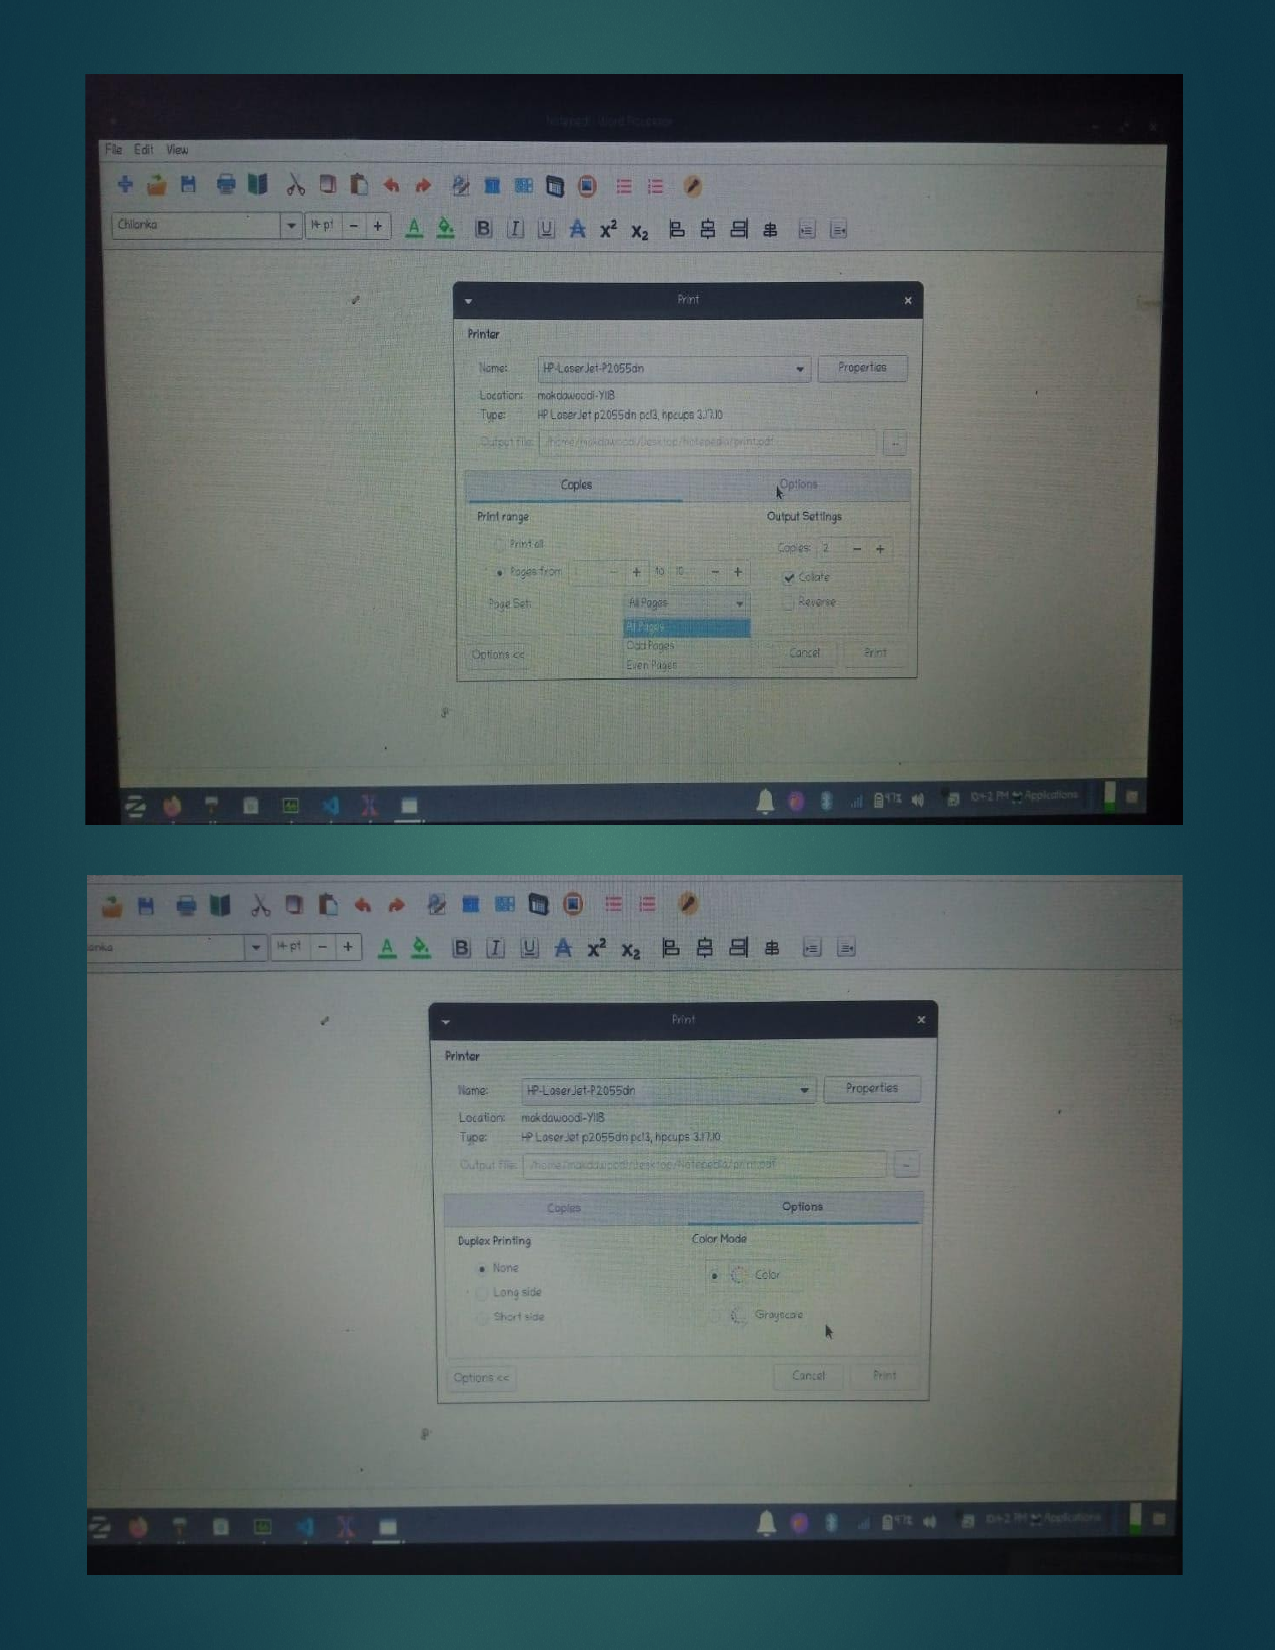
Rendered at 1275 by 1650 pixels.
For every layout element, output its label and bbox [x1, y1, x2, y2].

text_box [85, 74, 1183, 825]
text_box [87, 875, 1183, 1575]
